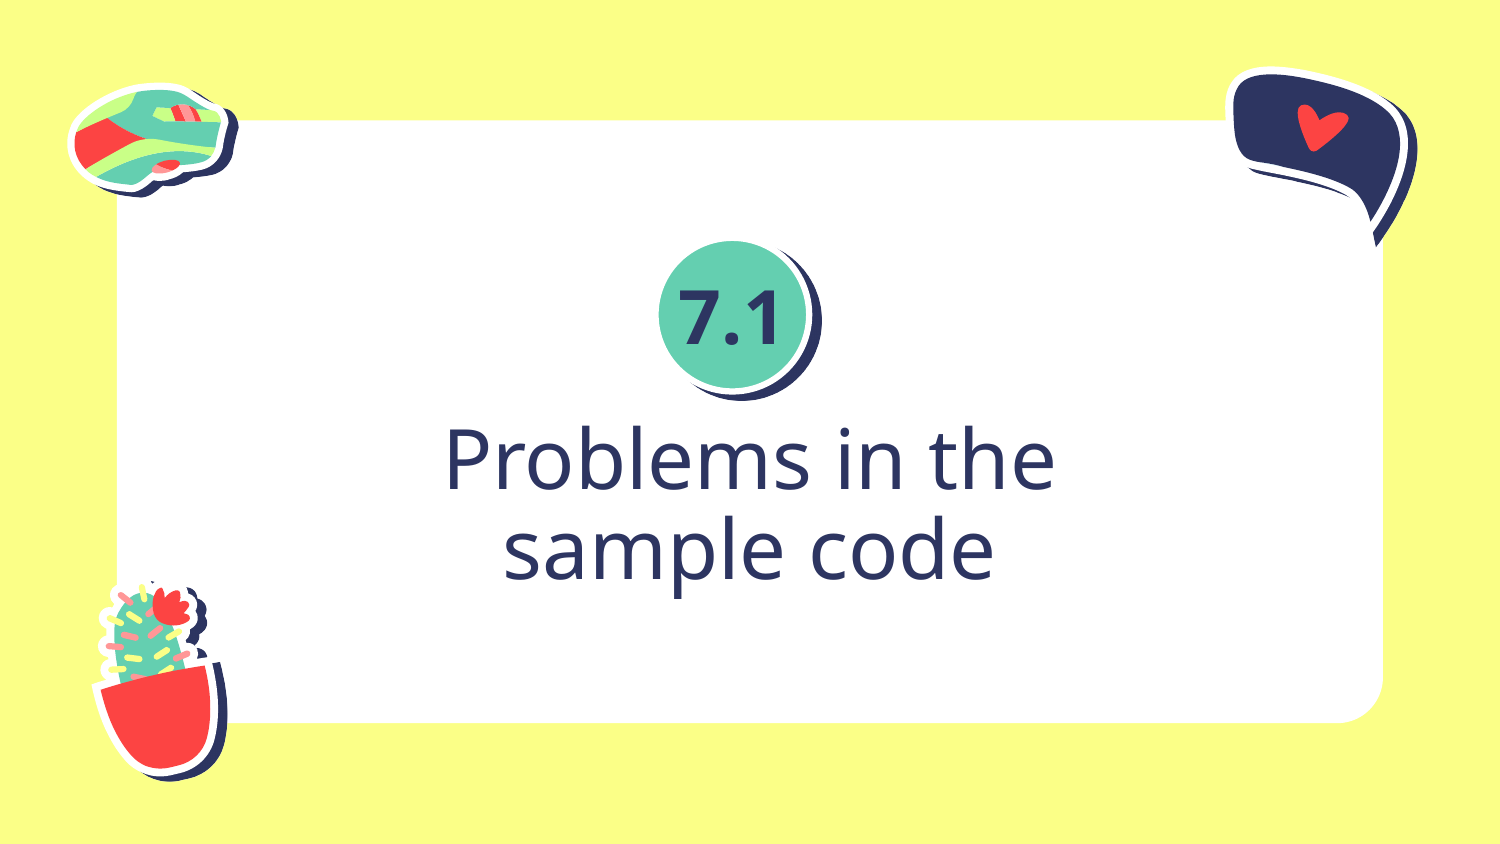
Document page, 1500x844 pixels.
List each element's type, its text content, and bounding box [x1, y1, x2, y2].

text_box [678, 369, 787, 392]
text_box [91, 575, 220, 777]
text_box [54, 66, 240, 205]
title 7.1 [655, 260, 810, 369]
text_box [678, 237, 787, 260]
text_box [1224, 66, 1410, 242]
title Problems in the sample code [0, 417, 1500, 598]
